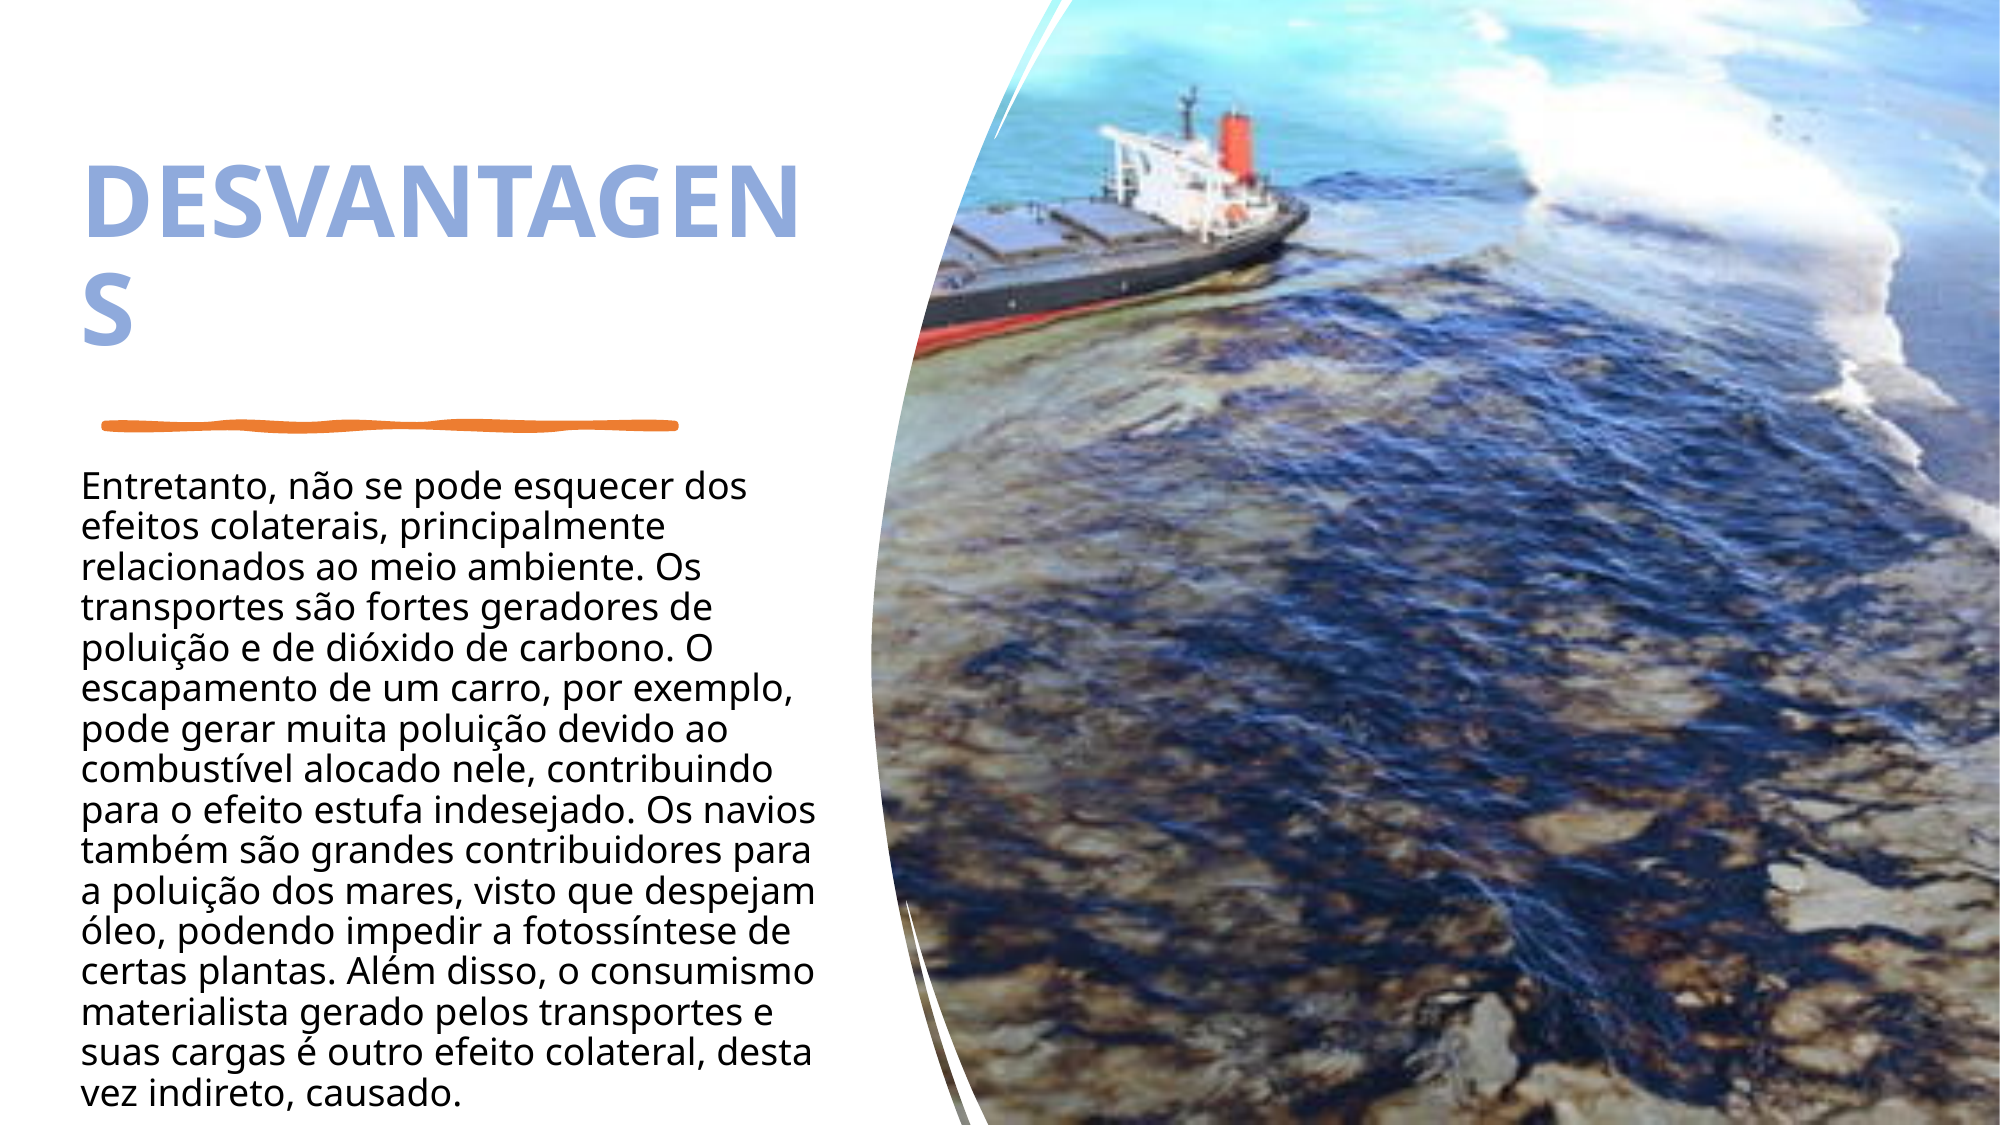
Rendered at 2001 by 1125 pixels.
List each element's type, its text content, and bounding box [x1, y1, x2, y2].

picture [871, 0, 2000, 1125]
text_box [103, 421, 676, 431]
title DESVANTAGENS [65, 53, 848, 375]
text_box [0, 0, 871, 1125]
list Entretanto, não se pode esquecer dos efeitos colaterais, principalmente relacionados ao meio ambiente. Os transportes são fortes geradores de poluição e de dióxido de carbono. O escapamento de um carro, por exemplo, pode gerar muita poluição devido ao combustível alocado nele, contribuindo para o efeito estufa indesejado. Os navios também são grandes contribuidores para a poluição dos mares, visto que despejam óleo, podendo impedir a fotossíntese de certas plantas. Além disso, o consumismo materialista gerado pelos transportes e suas cargas é outro efeito colateral, desta vez indireto, causado. [65, 459, 834, 1125]
